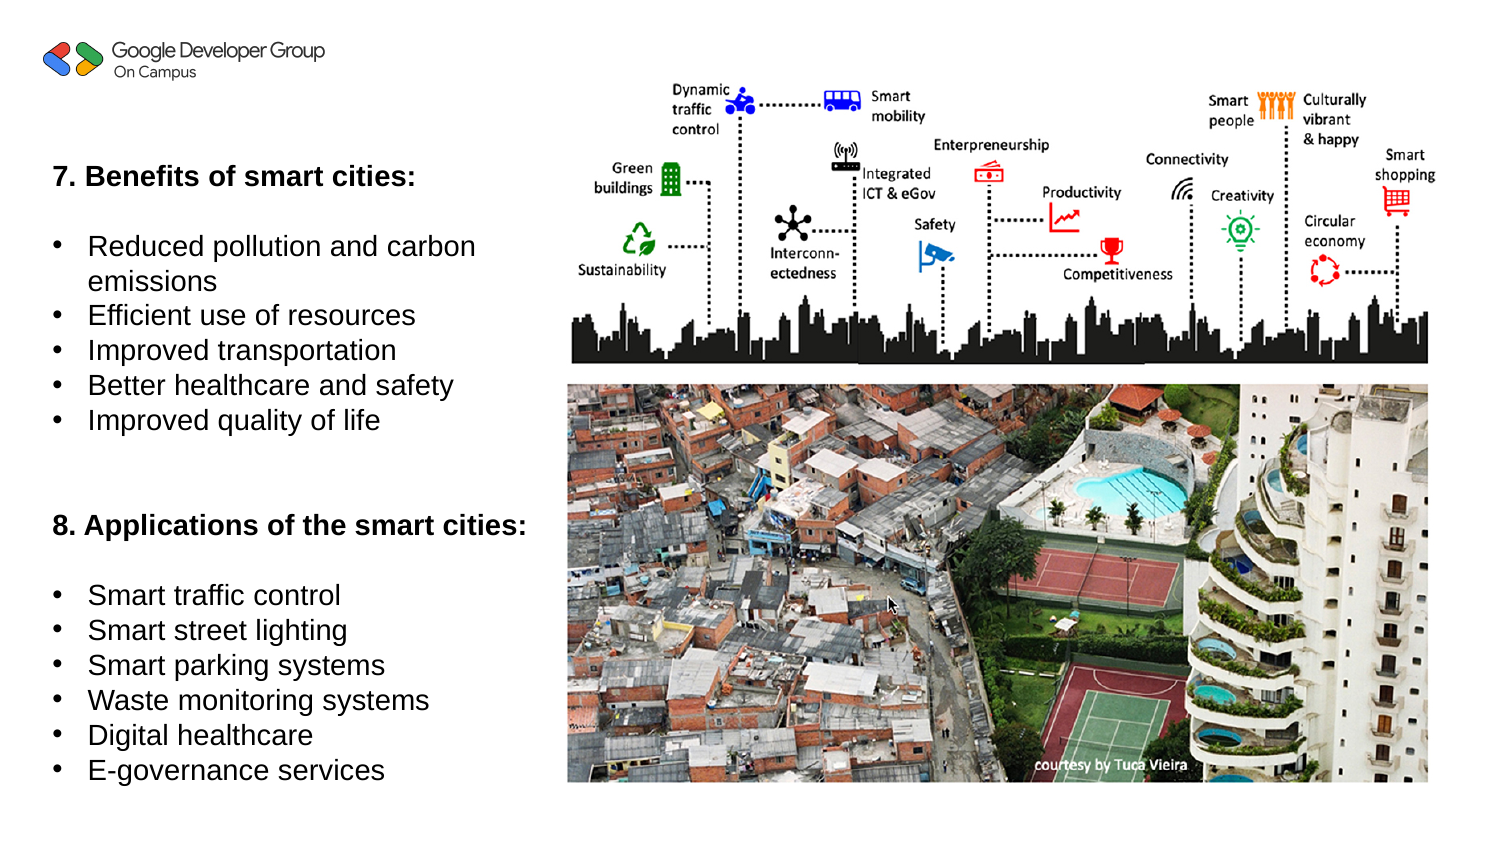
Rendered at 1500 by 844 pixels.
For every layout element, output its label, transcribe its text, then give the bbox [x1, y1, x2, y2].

picture [25, 28, 327, 83]
picture [566, 81, 1437, 784]
text_box 7. Benefits of smart cities: Reduced pollution and carbon emissions Efficient use of resources Improved transportation Better healthcare and safety Improved quality of life 8. Applications of the smart cities: Smart traffic control Smart street lighting Smart parking systems Waste monitoring systems Digital healthcare E-governance services [37, 149, 546, 794]
